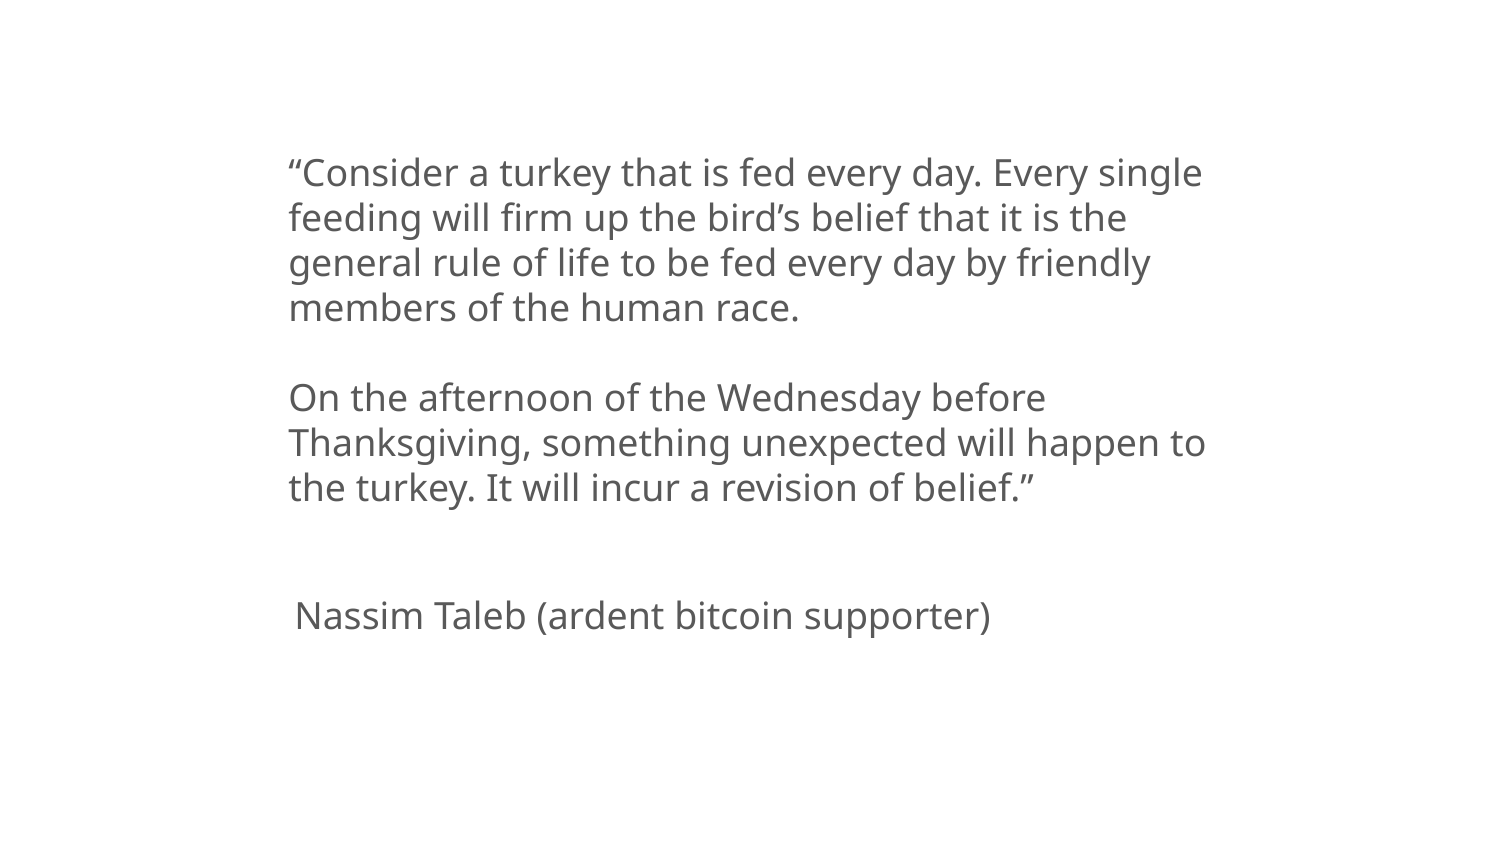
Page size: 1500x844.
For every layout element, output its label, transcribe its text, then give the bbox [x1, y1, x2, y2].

text_box Nassim Taleb (ardent bitcoin supporter) [279, 577, 1190, 679]
text_box “Consider a turkey that is fed every day. Every single feeding will firm up the bird’s belief that it is the general rule of life to be fed every day by friendly members of the human race. On the afternoon of the Wednesday before Thanksgiving, something unexpected will happen to the turkey. It will incur a revision of belief.” [273, 134, 1262, 547]
